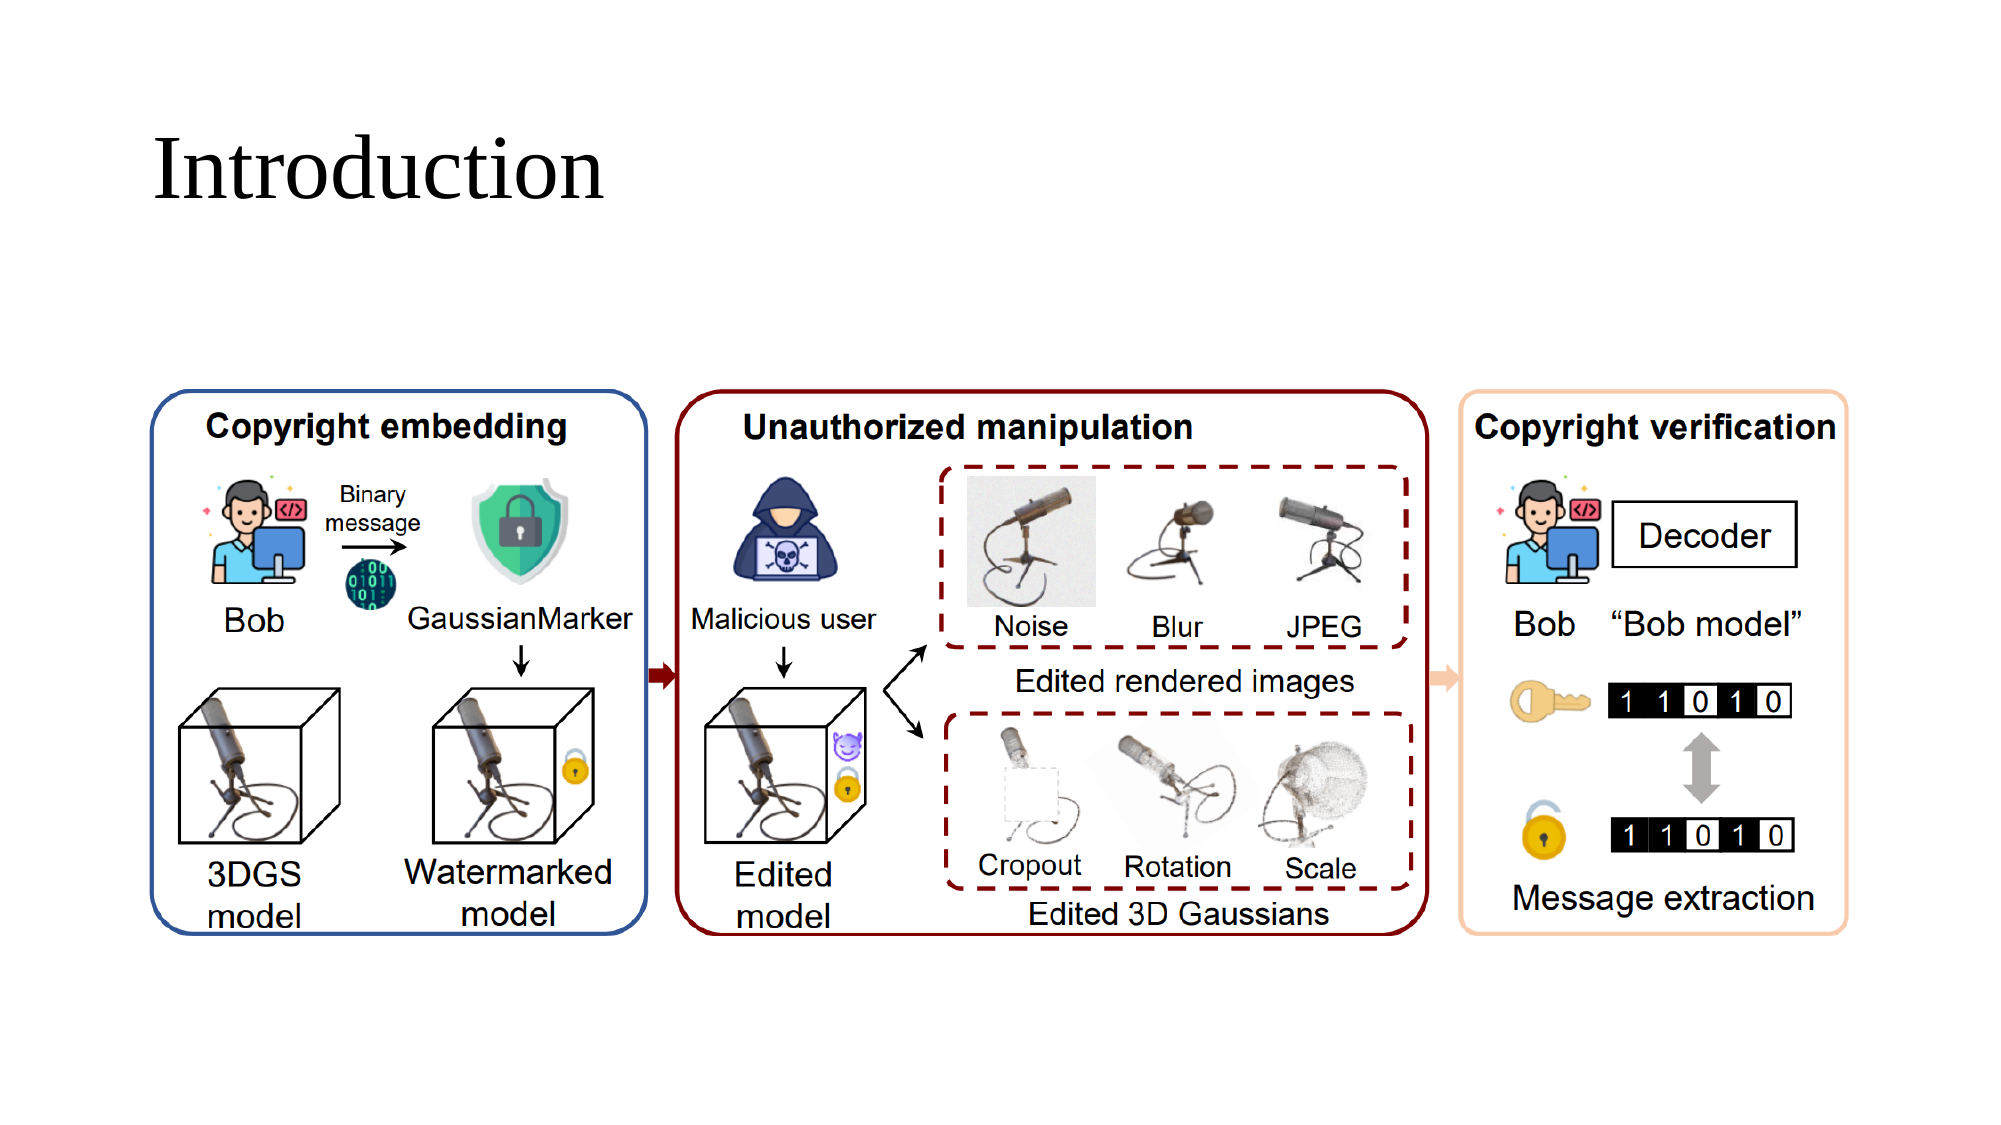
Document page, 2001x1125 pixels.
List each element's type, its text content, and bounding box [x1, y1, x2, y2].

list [137, 369, 1863, 944]
title Introduction [137, 59, 1863, 278]
